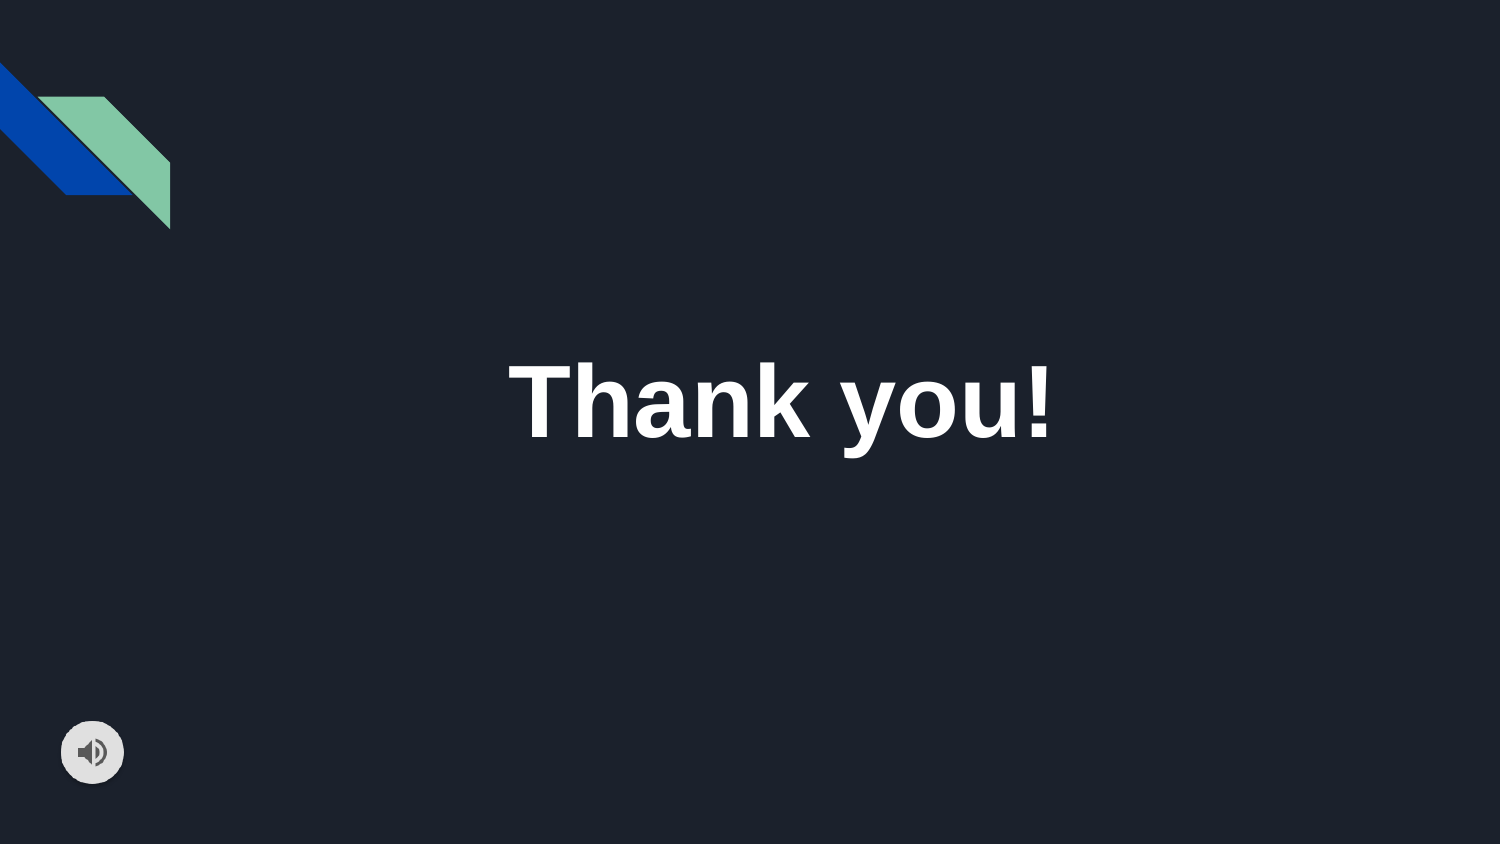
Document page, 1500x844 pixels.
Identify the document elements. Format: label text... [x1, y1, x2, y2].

title Thank you! [432, 301, 1133, 543]
picture [54, 714, 130, 790]
